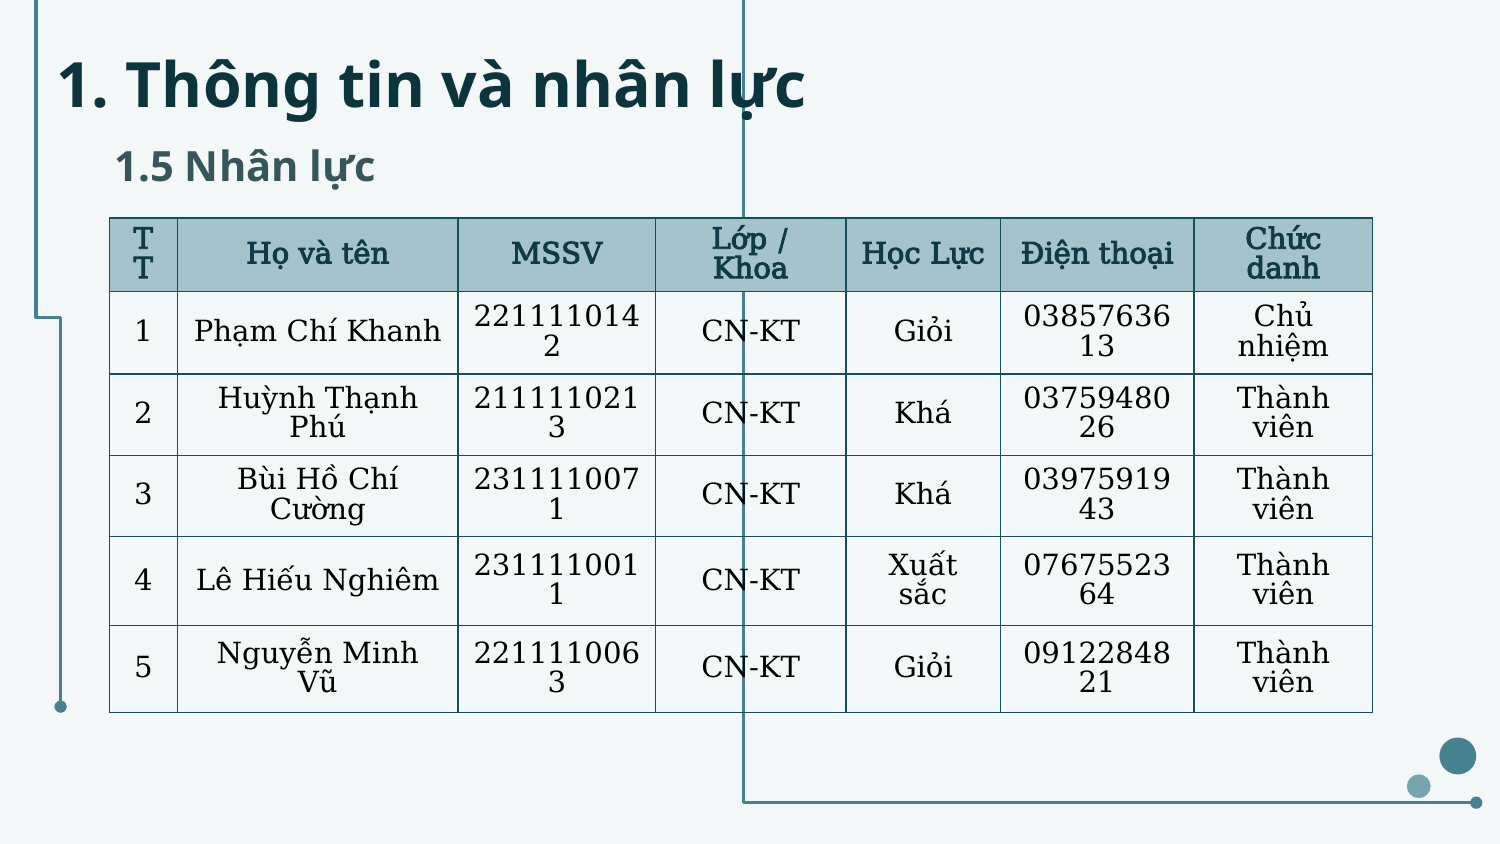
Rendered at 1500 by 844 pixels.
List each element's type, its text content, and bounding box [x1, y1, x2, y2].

table_header Lớp / Khoa [656, 219, 845, 291]
table_cell 2311110071 [459, 456, 655, 536]
table_cell 0375948026 [1001, 375, 1193, 455]
text_box 1.5 Nhân lực [76, 136, 1406, 205]
table_cell CN-KT [656, 375, 845, 455]
table_cell Nguyễn Minh Vũ [178, 626, 457, 712]
table_header TT [110, 219, 177, 291]
table_cell 2 [110, 375, 177, 455]
table_cell Lê Hiếu Nghiêm [178, 537, 457, 625]
table_cell Xuất sắc [847, 537, 1000, 625]
table_cell Giỏi [847, 626, 1000, 712]
table_cell Khá [847, 456, 1000, 536]
table_cell Phạm Chí Khanh [178, 292, 457, 373]
table_cell Thành viên [1195, 456, 1372, 536]
table_cell Bùi Hồ Chí Cường [178, 456, 457, 536]
table_cell 0385763613 [1001, 292, 1193, 373]
title 1. Thông tin và nhân lực [41, 30, 1306, 125]
table_cell 4 [110, 537, 177, 625]
table_cell CN-KT [656, 626, 845, 712]
table_header Học Lực [847, 219, 1000, 291]
table_cell 0912284821 [1001, 626, 1193, 712]
table_cell 2211110063 [459, 626, 655, 712]
table_cell 0767552364 [1001, 537, 1193, 625]
table_cell Chủ nhiệm [1195, 292, 1372, 373]
table_cell Thành viên [1195, 626, 1372, 712]
table_cell Giỏi [847, 292, 1000, 373]
table_header Chức danh [1195, 219, 1372, 291]
table_header Họ và tên [178, 219, 457, 291]
table_cell CN-KT [656, 537, 845, 625]
table_cell Thành viên [1195, 537, 1372, 625]
table_cell 5 [110, 626, 177, 712]
table_cell 2311110011 [459, 537, 655, 625]
table_cell 2211110142 [459, 292, 655, 373]
table_header Điện thoại [1001, 219, 1193, 291]
table_cell 1 [110, 292, 177, 373]
table_cell Khá [847, 375, 1000, 455]
table_cell Thành viên [1195, 375, 1372, 455]
table_cell 2111110213 [459, 375, 655, 455]
table_cell CN-KT [656, 292, 845, 373]
table_header MSSV [459, 219, 655, 291]
table_cell 3 [110, 456, 177, 536]
table_cell CN-KT [656, 456, 845, 536]
table_cell 0397591943 [1001, 456, 1193, 536]
table_cell Huỳnh Thạnh Phú [178, 375, 457, 455]
